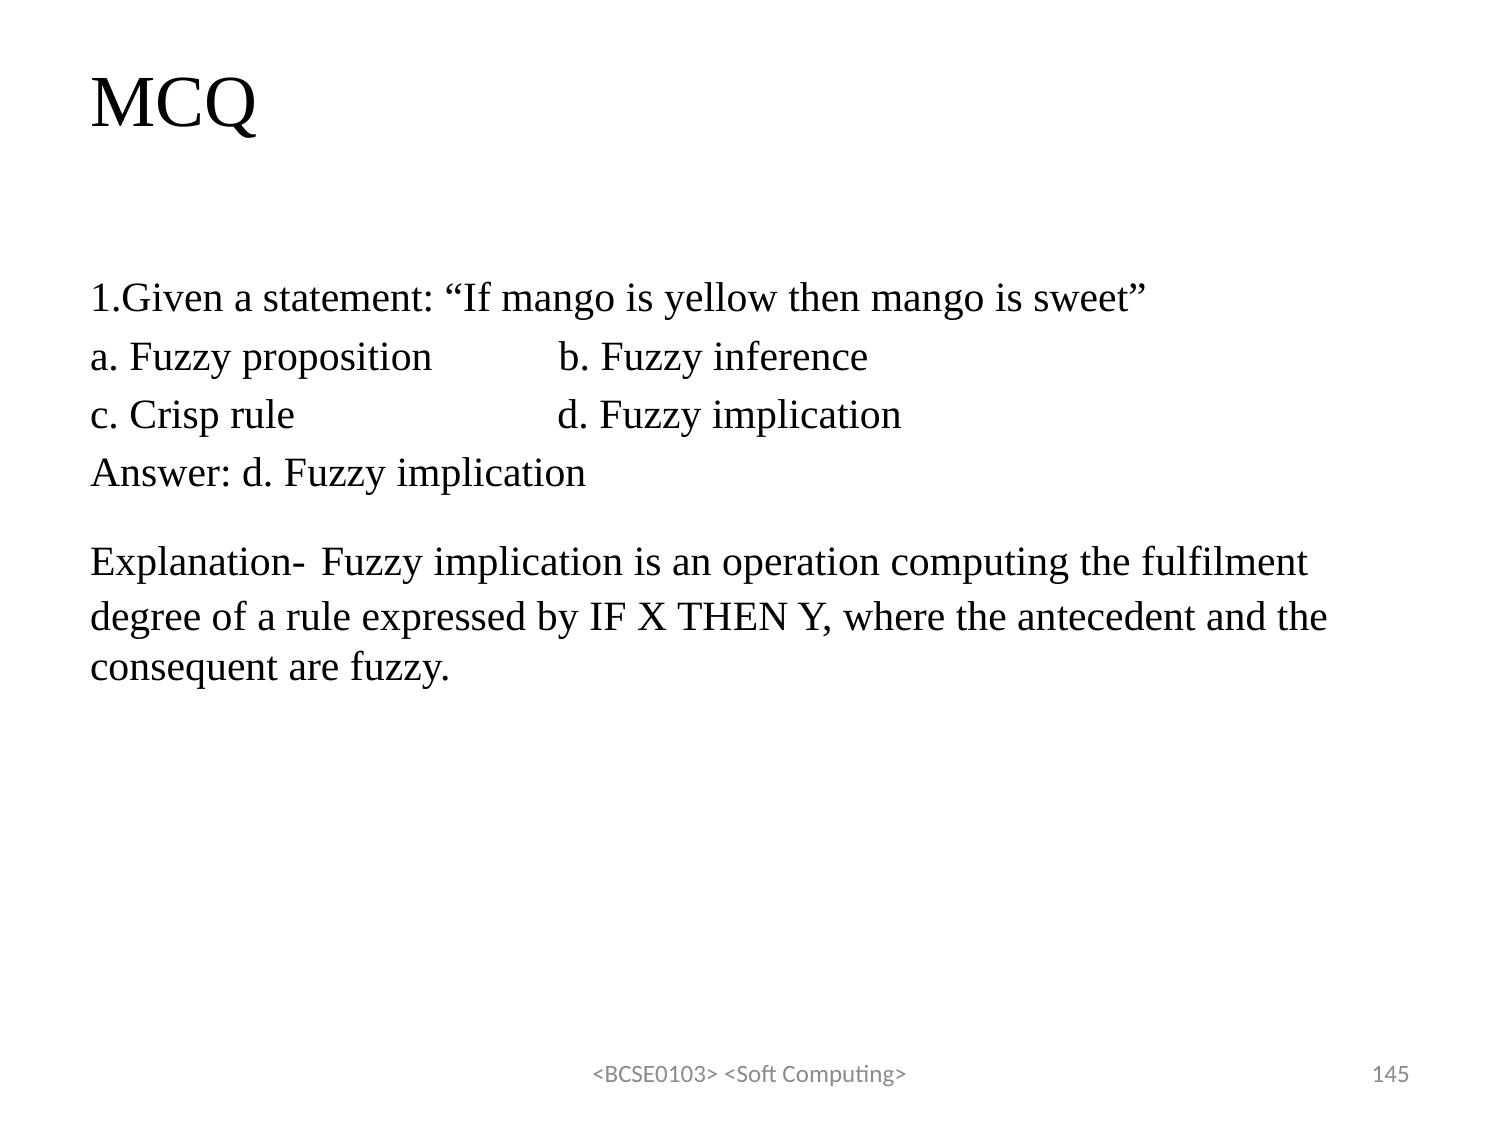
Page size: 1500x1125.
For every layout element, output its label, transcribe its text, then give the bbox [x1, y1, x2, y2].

footer <BCSE0103> <Soft Computing> [512, 1042, 988, 1103]
slide_number 145 [1074, 1042, 1425, 1103]
title MCQ [75, 45, 1425, 149]
list 1.Given a statement: “If mango is yellow then mango is sweet” a. Fuzzy proposition b. Fuzzy inference c. Crisp rule d. Fuzzy implication Answer: d. Fuzzy implication Explanation- Fuzzy implication is an operation computing the fulfilment degree of a rule expressed by IF X THEN Y, where the antecedent and the consequent are fuzzy. [75, 262, 1425, 1005]
